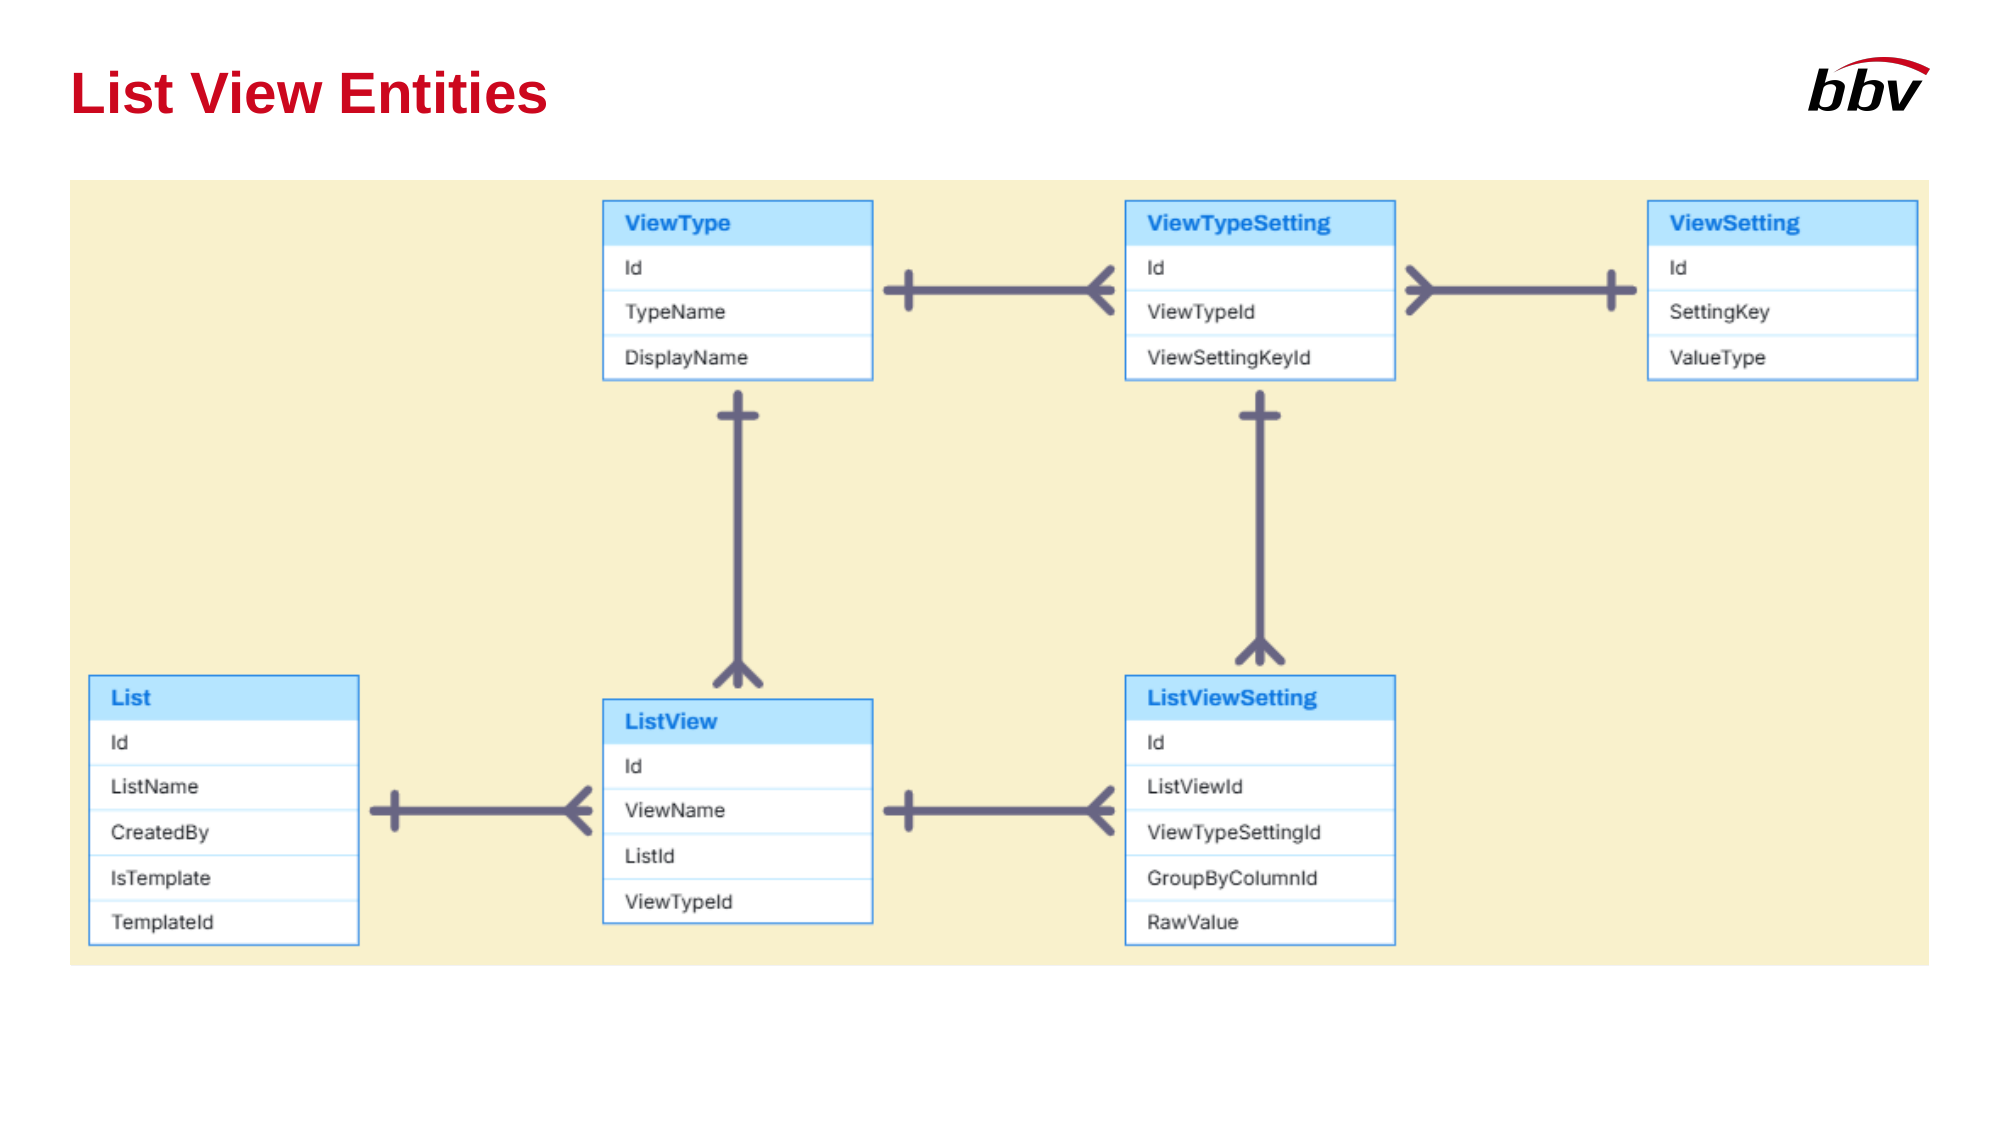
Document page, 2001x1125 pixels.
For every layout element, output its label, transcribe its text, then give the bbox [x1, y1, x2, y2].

picture [1808, 57, 1930, 111]
title List View Entities [70, 0, 1666, 179]
picture [70, 179, 1929, 967]
